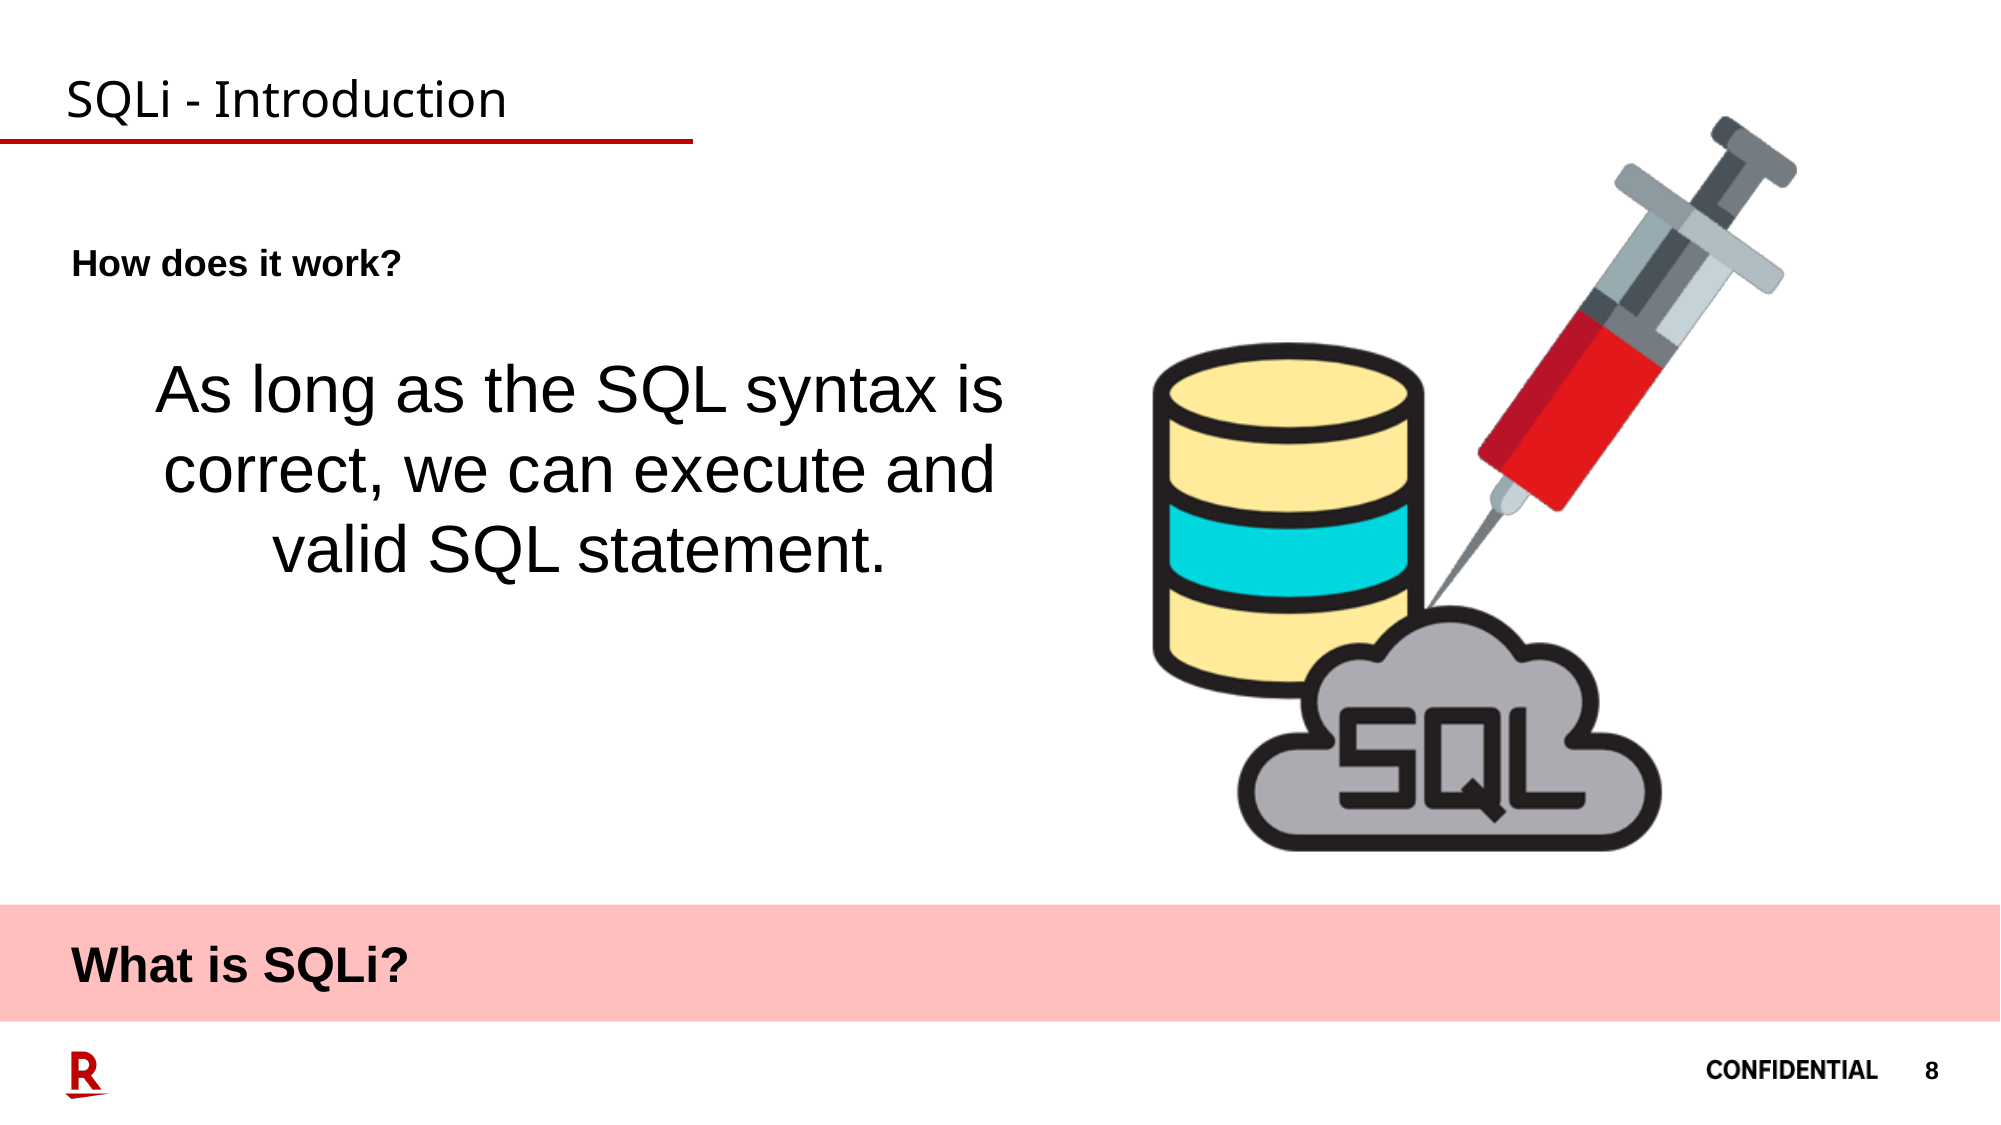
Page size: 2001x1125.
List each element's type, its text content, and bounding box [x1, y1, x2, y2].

text_box As long as the SQL syntax is correct, we can execute and valid SQL statement. [105, 338, 1020, 593]
picture [1020, 63, 1883, 926]
title SQLi - Introduction [54, 52, 1946, 143]
text_box How does it work? [56, 231, 418, 292]
picture [1706, 1059, 1879, 1080]
text_box What is SQLi? [56, 925, 426, 1001]
text_box [0, 904, 2000, 1023]
